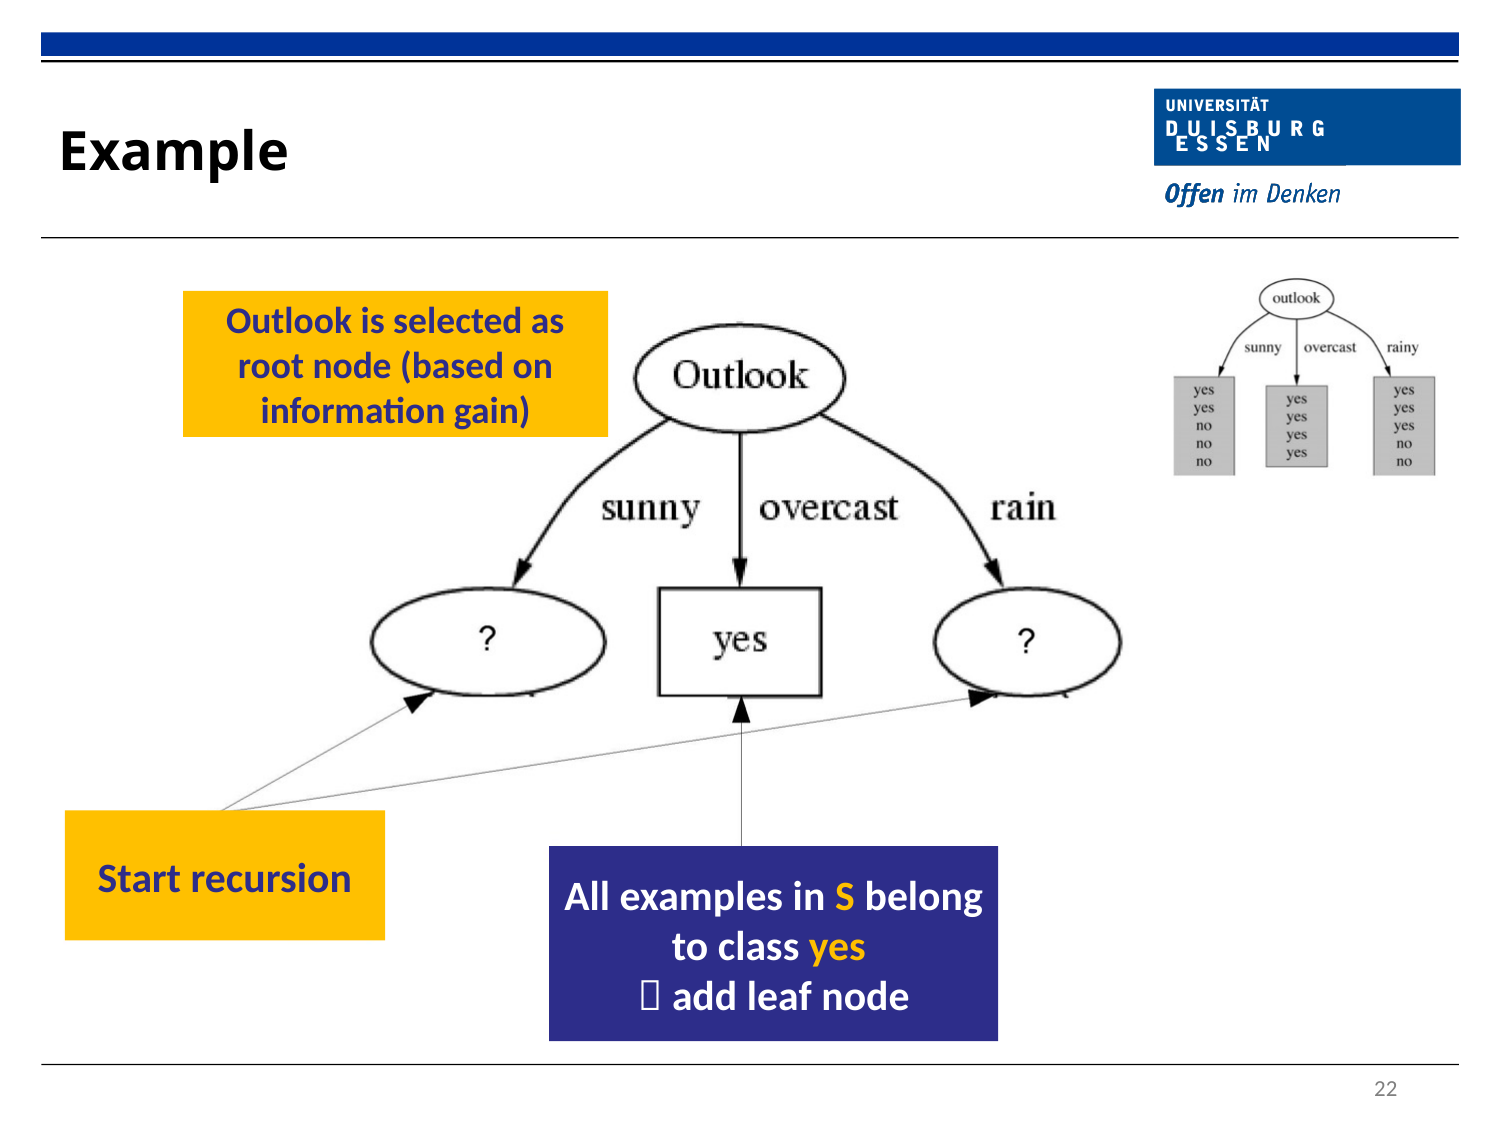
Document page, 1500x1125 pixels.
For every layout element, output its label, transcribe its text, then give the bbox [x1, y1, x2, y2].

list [63, 255, 1437, 1042]
title Example [58, 79, 1126, 218]
picture [1149, 262, 1464, 488]
picture [1154, 80, 1461, 213]
